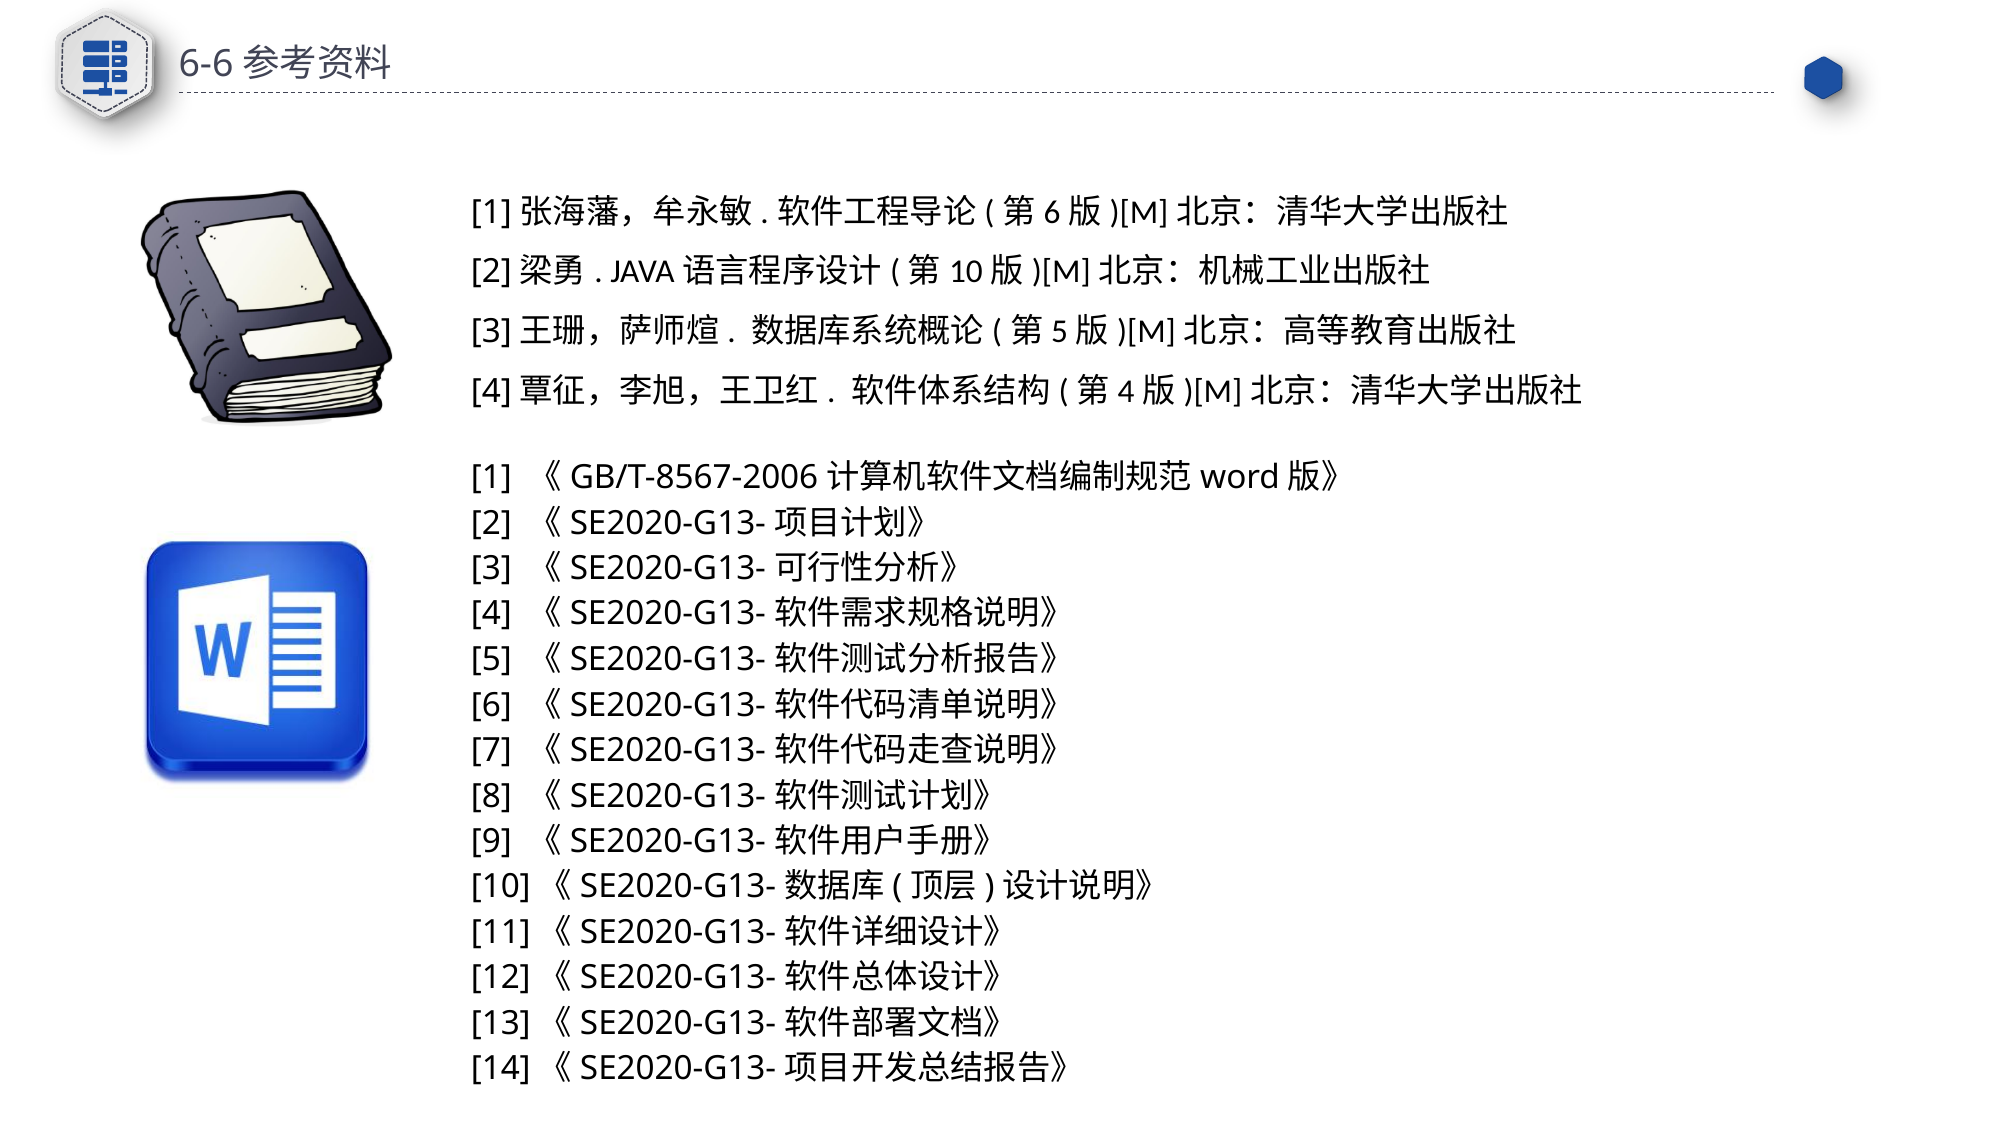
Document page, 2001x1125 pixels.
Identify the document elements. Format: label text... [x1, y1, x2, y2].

picture [107, 169, 407, 436]
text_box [49, 14, 160, 114]
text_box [1802, 58, 1845, 97]
text_box [1] 《GB/T-8567-2006计算机软件文档编制规范word版》 [2] 《SE2020-G13-项目计划》 [3] 《SE2020-G13-可行性分析》 [4] 《SE2020-G13-软件需求规格说明》 [5] 《SE2020-G13-软件测试分析报告》 [6] 《SE2020-G13-软件代码清单说明》 [7] 《SE2020-G13-软件代码走查说明》 [8] 《SE2020-G13-软件测试计划》 [9] 《SE2020-G13-软件用户手册》 [10]《SE2020-G13-数据库(顶层)设计说明》 [11]《SE2020-G13-软件详细设计》 [12]《SE2020-G13-软件总体设计》 [13]《SE2020-G13-软件部署文档》 [14]《SE2020-G13-项目开发总结报告》 [406, 442, 1715, 1125]
text_box 6-6参考资料 [167, 33, 475, 90]
picture [124, 531, 390, 798]
text_box [1]张海藩，牟永敏.软件工程导论(第6版)[M]北京：清华大学出版社 [2]梁勇. JAVA语言程序设计(第10版)[M]北京：机械工业出版社 [3]王珊，萨师煊. 数据库系统概论(第5版)[M]北京：高等教育出版社 [4]覃征，李旭，王卫红. 软件体系结构(第4版)[M]北京：清华大学出版社 [406, 162, 1715, 417]
